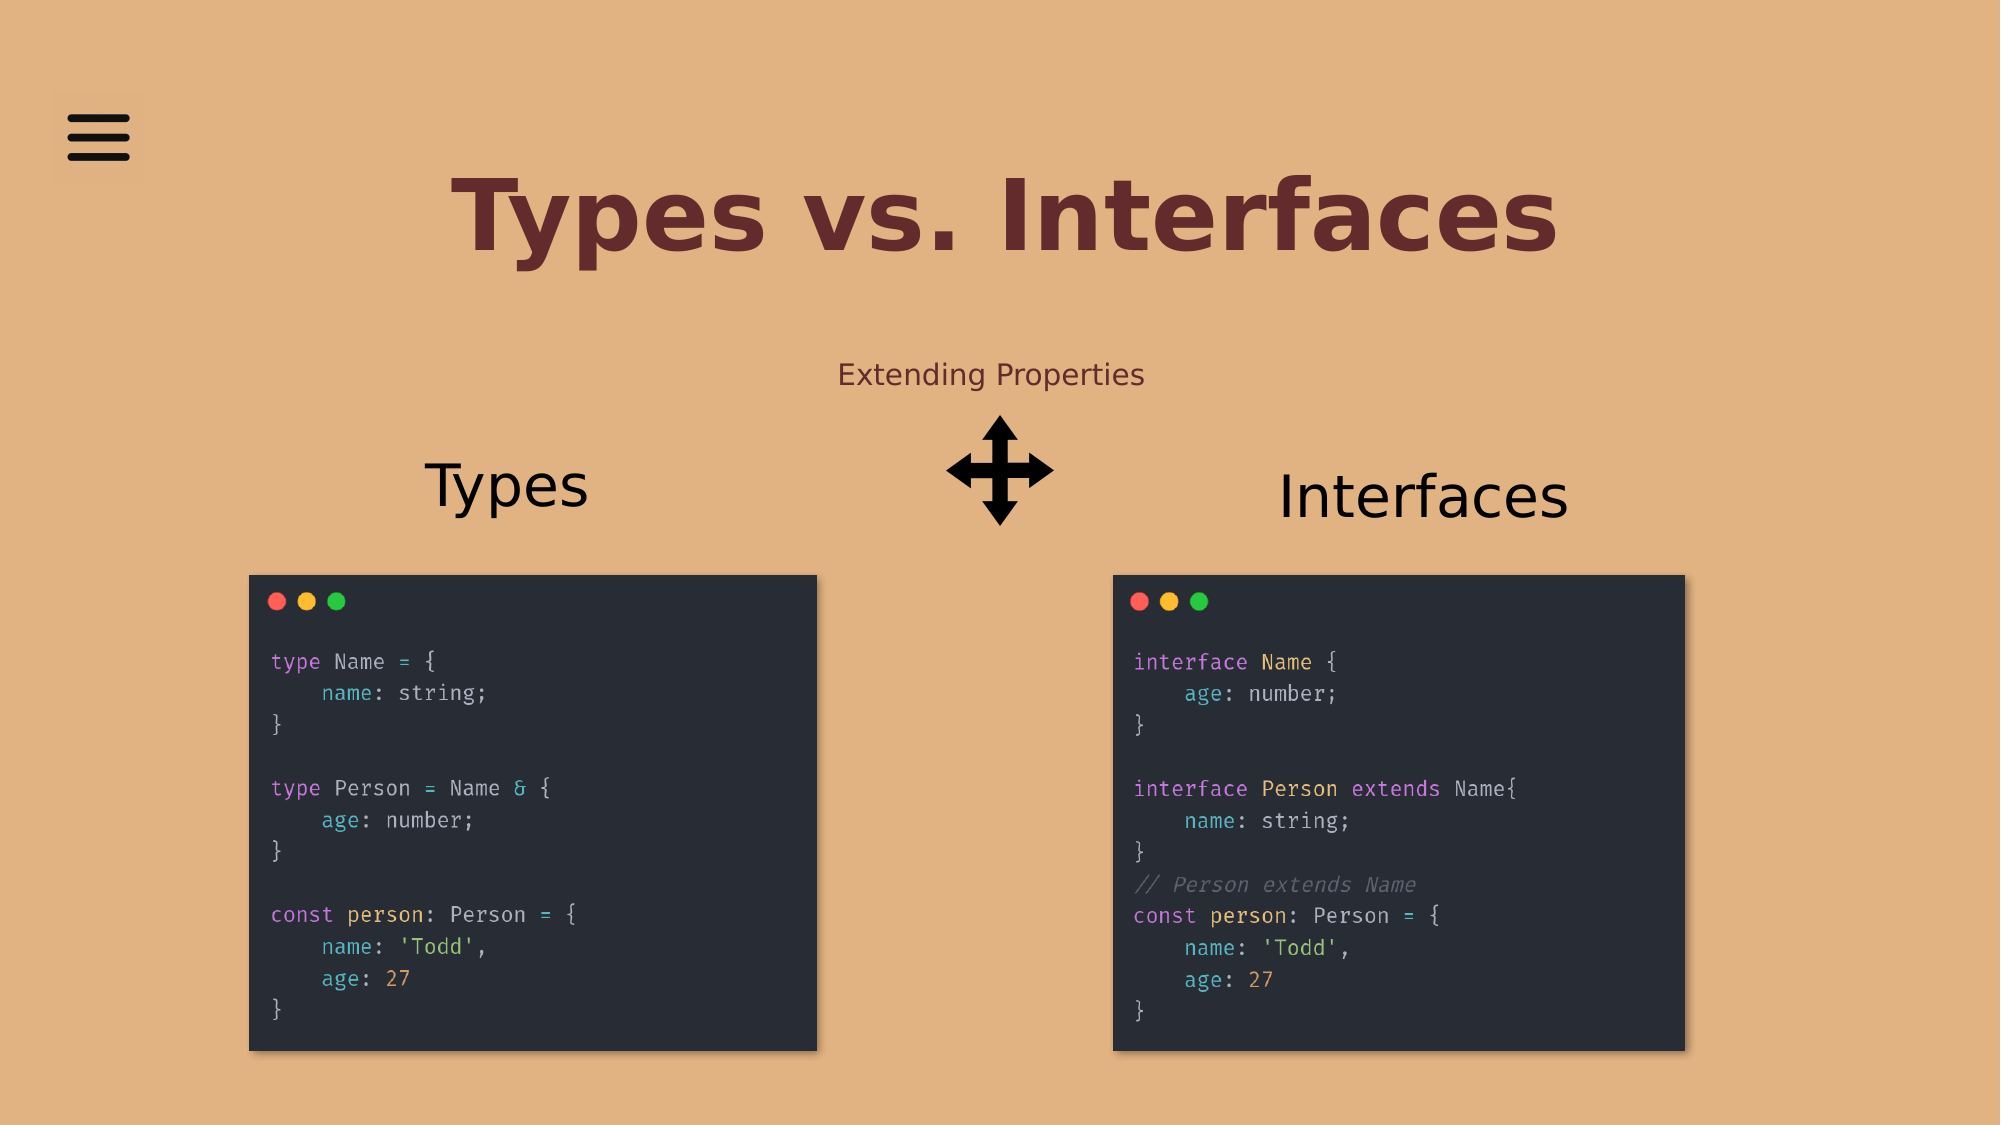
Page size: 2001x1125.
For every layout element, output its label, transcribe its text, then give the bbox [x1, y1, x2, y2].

text_box Types [410, 440, 605, 526]
text_box Interfaces [1263, 451, 1586, 537]
picture [249, 575, 817, 1051]
text_box [249, 735, 1764, 1125]
picture [52, 91, 145, 185]
picture [946, 415, 1054, 526]
picture [1113, 575, 1685, 1051]
title Types vs. Interfaces Extending Properties [219, 126, 1795, 414]
